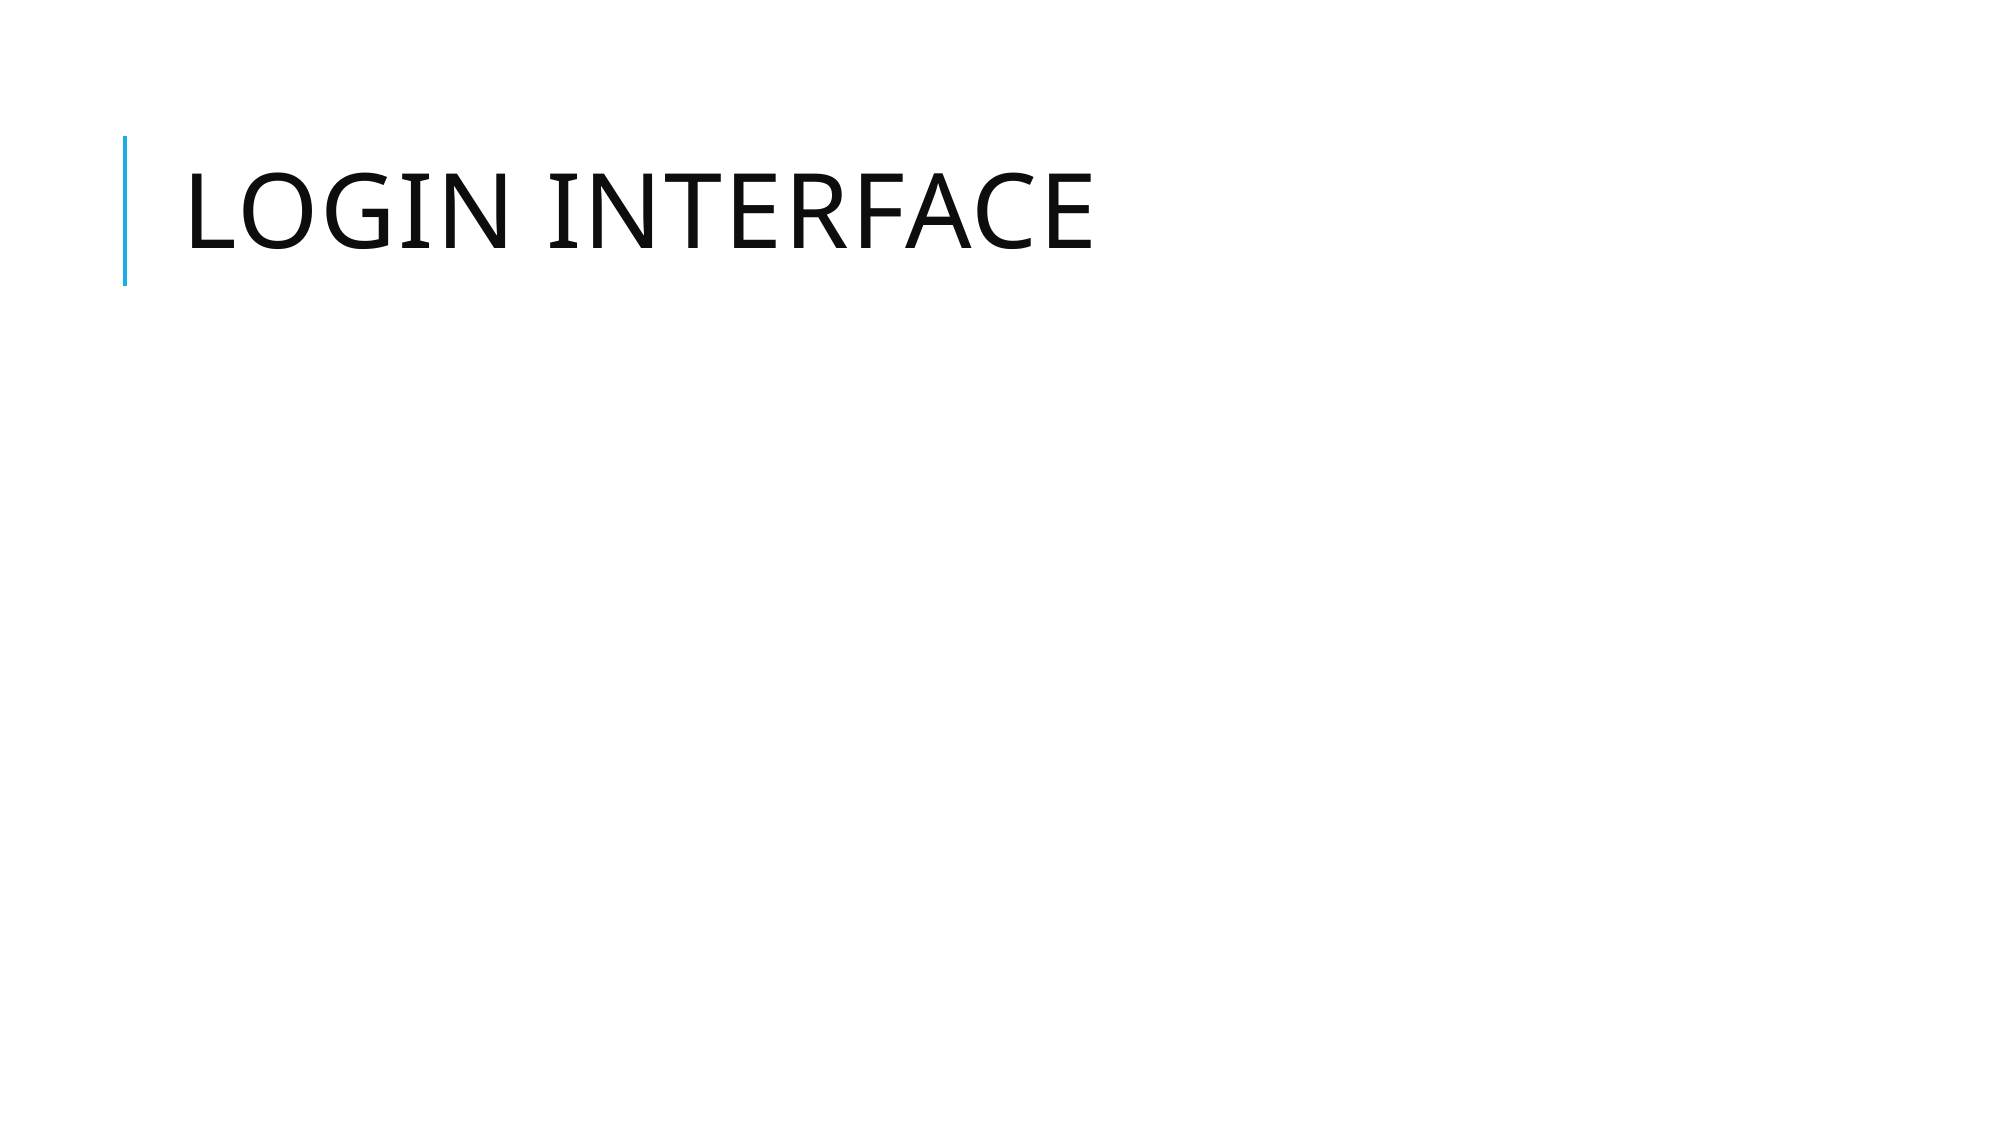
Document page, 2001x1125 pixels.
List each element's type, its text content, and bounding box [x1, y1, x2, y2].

title Login interface [168, 96, 1763, 342]
